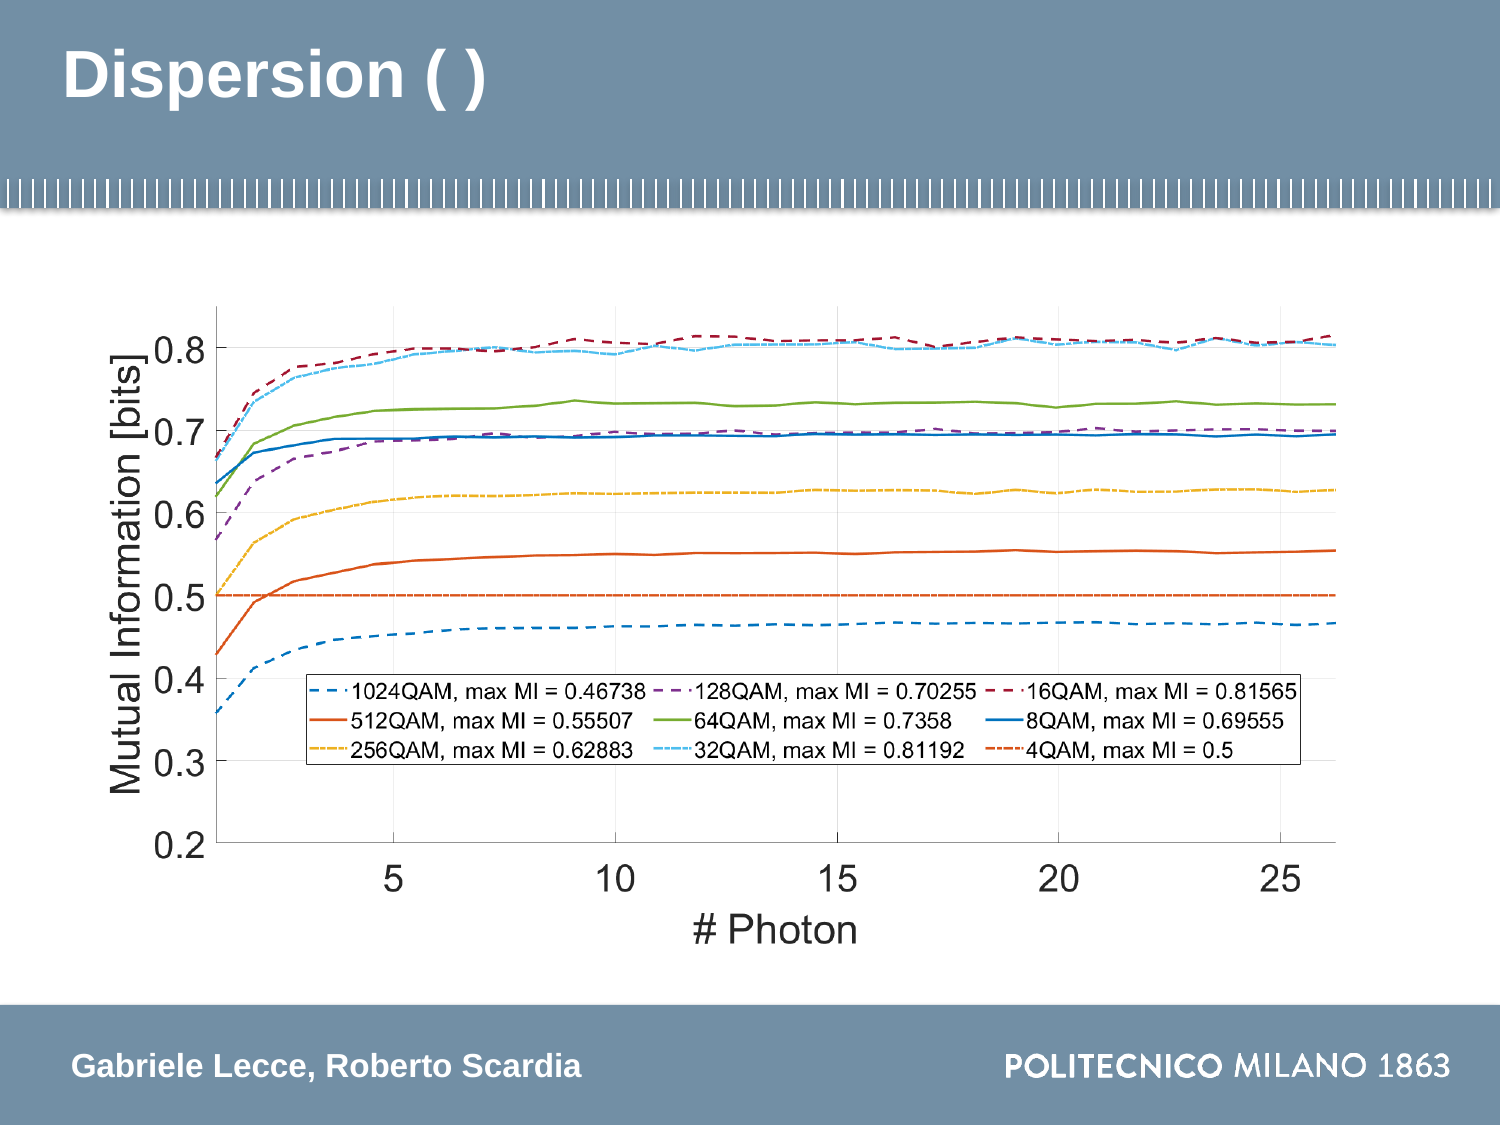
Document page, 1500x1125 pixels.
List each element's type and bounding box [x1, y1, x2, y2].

picture [999, 1041, 1456, 1089]
picture [26, 254, 1473, 953]
